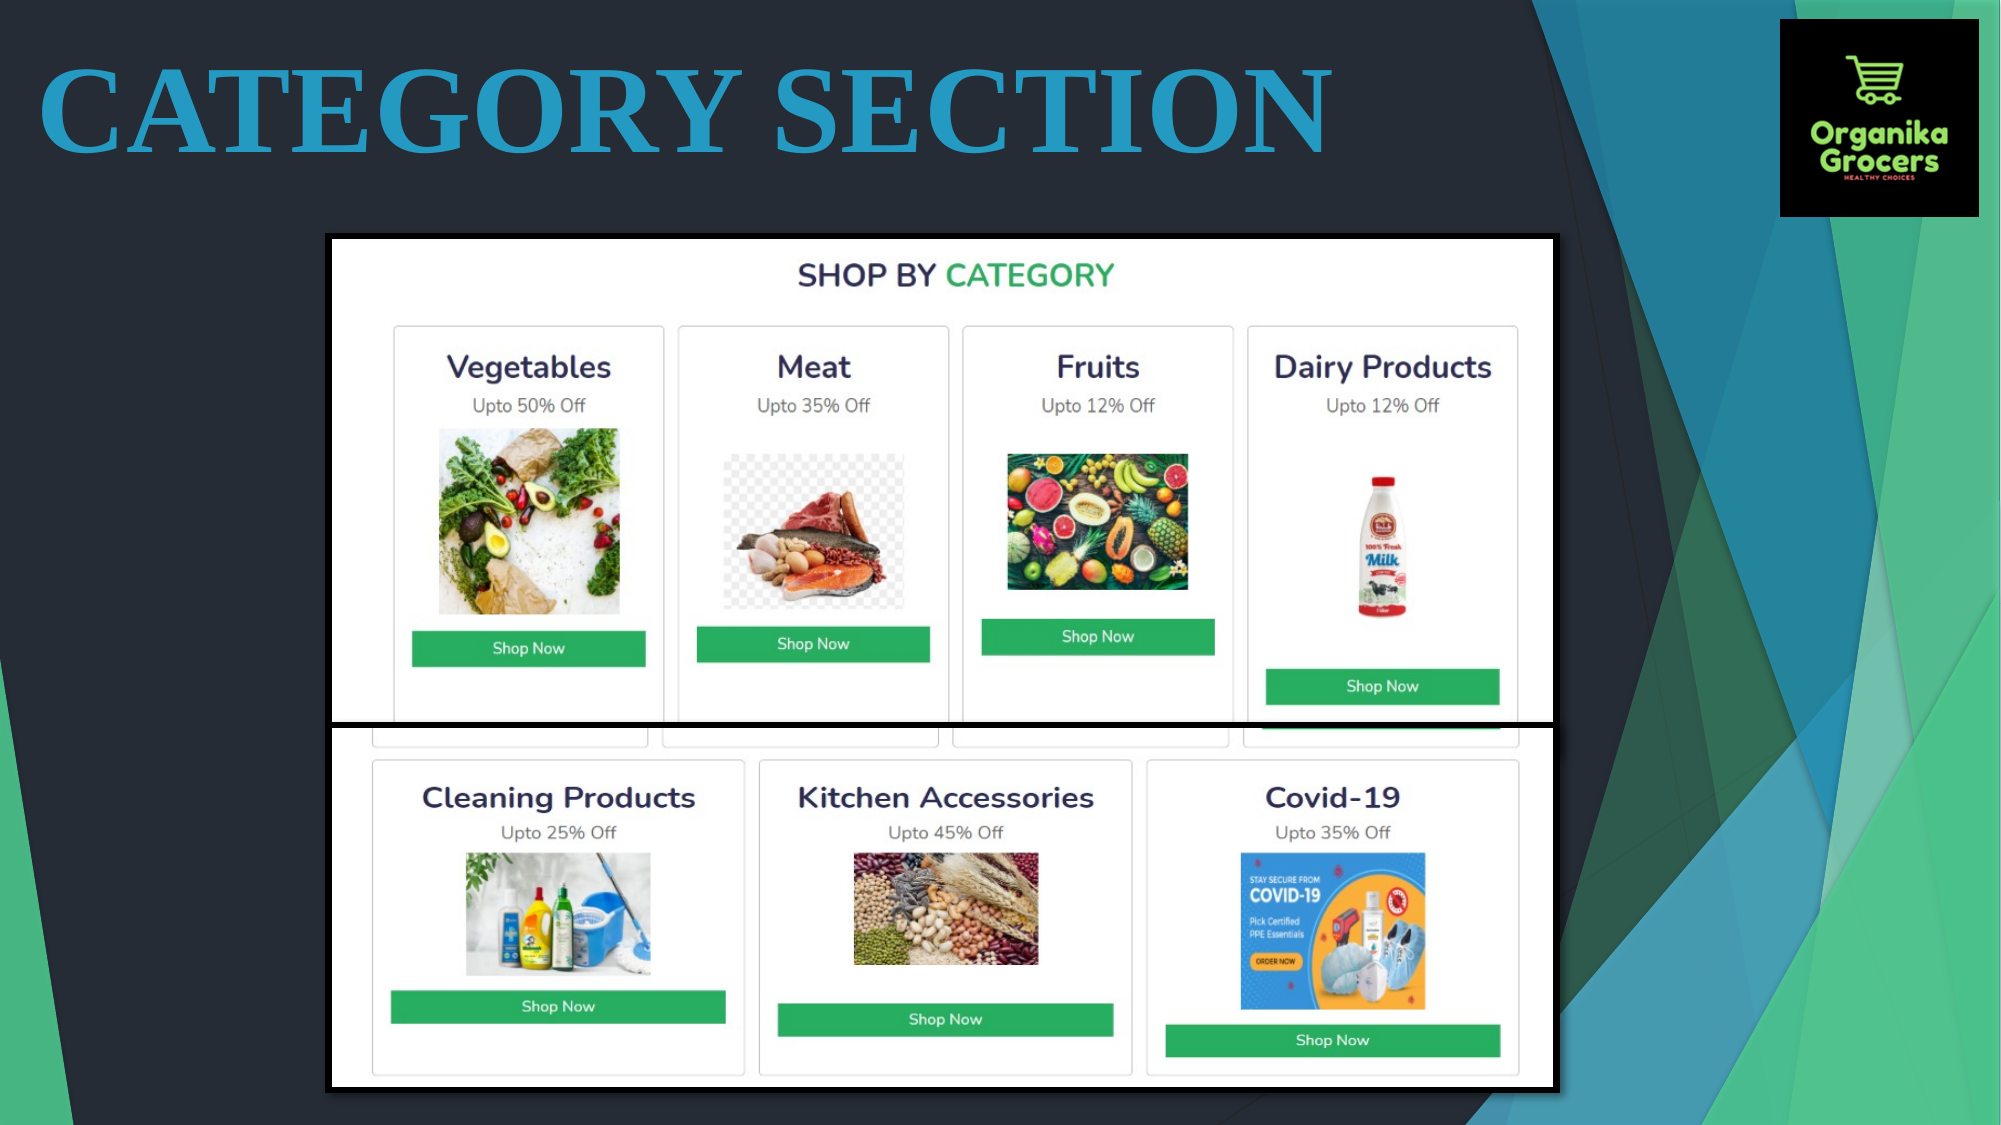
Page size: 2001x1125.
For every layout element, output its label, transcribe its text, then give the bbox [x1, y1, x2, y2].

picture [1779, 19, 1979, 218]
text_box CATEGORY SECTION [21, 19, 1569, 185]
picture [331, 238, 1554, 1088]
